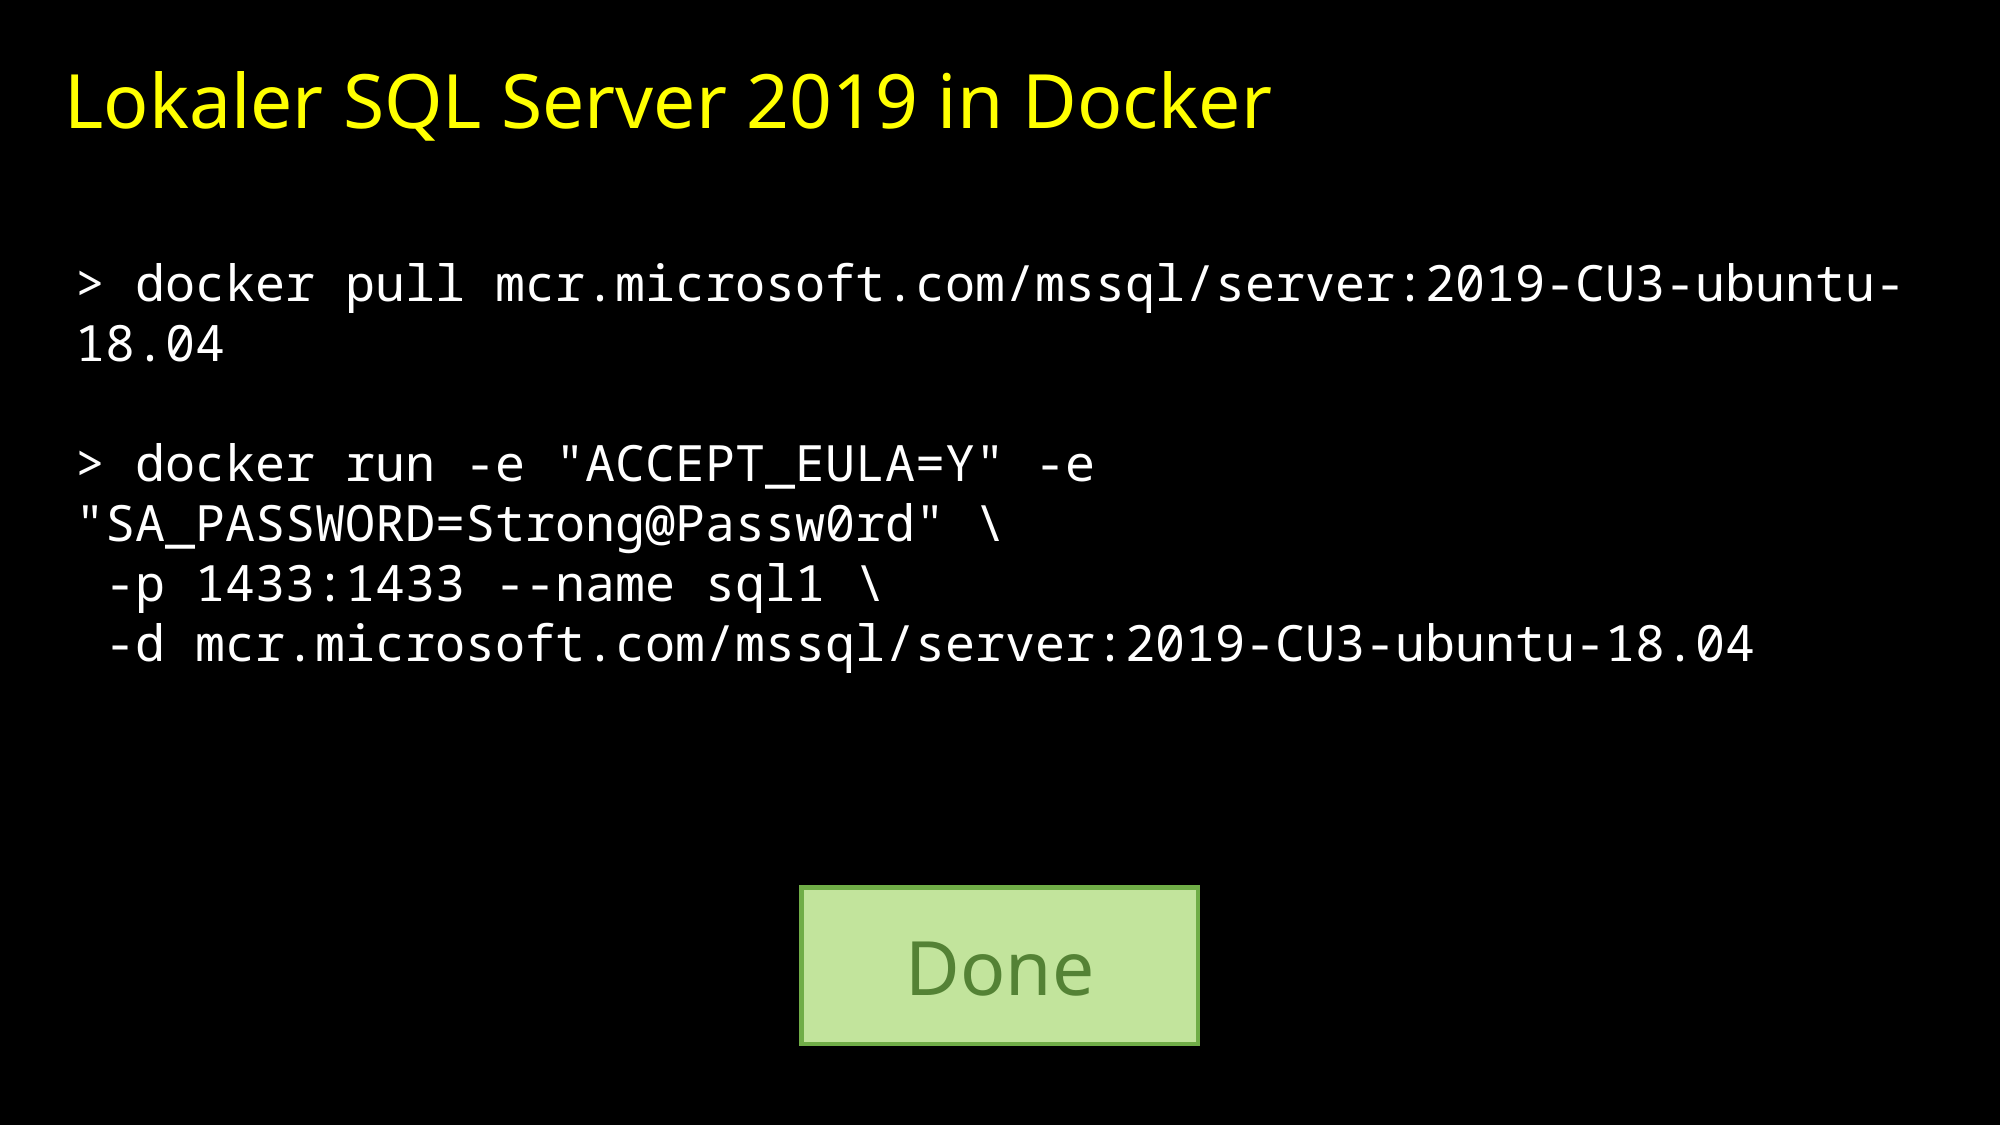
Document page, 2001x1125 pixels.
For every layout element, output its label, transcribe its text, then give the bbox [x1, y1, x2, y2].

text_box Done [800, 886, 1199, 1045]
title Lokaler SQL Server 2019 in Docker [50, 56, 1775, 182]
text_box > docker pull mcr.microsoft.com/mssql/server:2019-CU3-ubuntu-18.04 > docker run -e "ACCEPT_EULA=Y" -e "SA_PASSWORD=Strong@Passw0rd" \ -p 1433:1433 --name sql1 \ -d mcr.microsoft.com/mssql/server:2019-CU3-ubuntu-18.04 [60, 244, 1940, 680]
